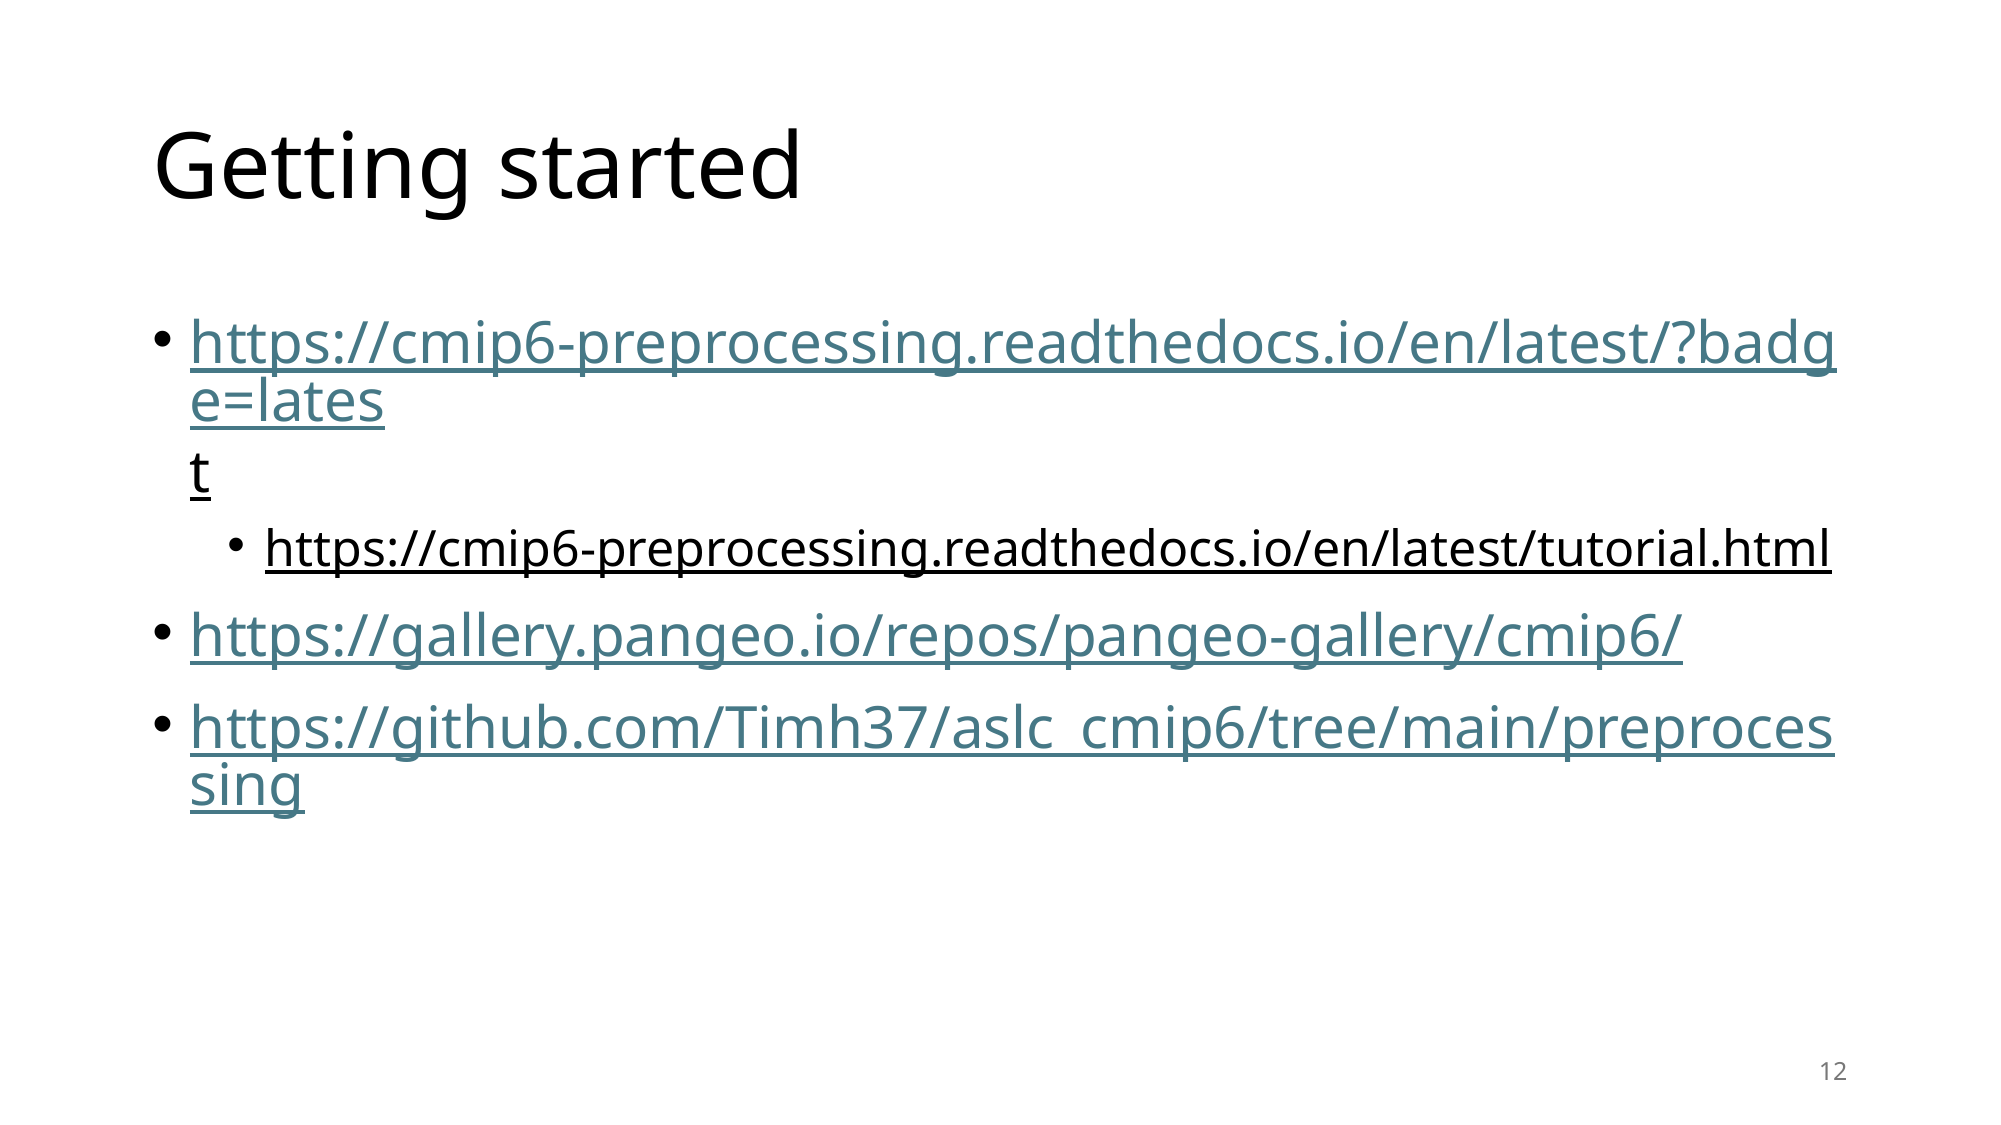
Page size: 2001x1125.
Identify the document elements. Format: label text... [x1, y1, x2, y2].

list https://cmip6-preprocessing.readthedocs.io/en/latest/?badge=latest https://cmip6-preprocessing.readthedocs.io/en/latest/tutorial.html https://gallery.pangeo.io/repos/pangeo-gallery/cmip6/ https://github.com/Timh37/aslc_cmip6/tree/main/preprocessing [137, 299, 1863, 1014]
slide_number 12 [1412, 1042, 1863, 1103]
title Getting started [137, 59, 1863, 278]
